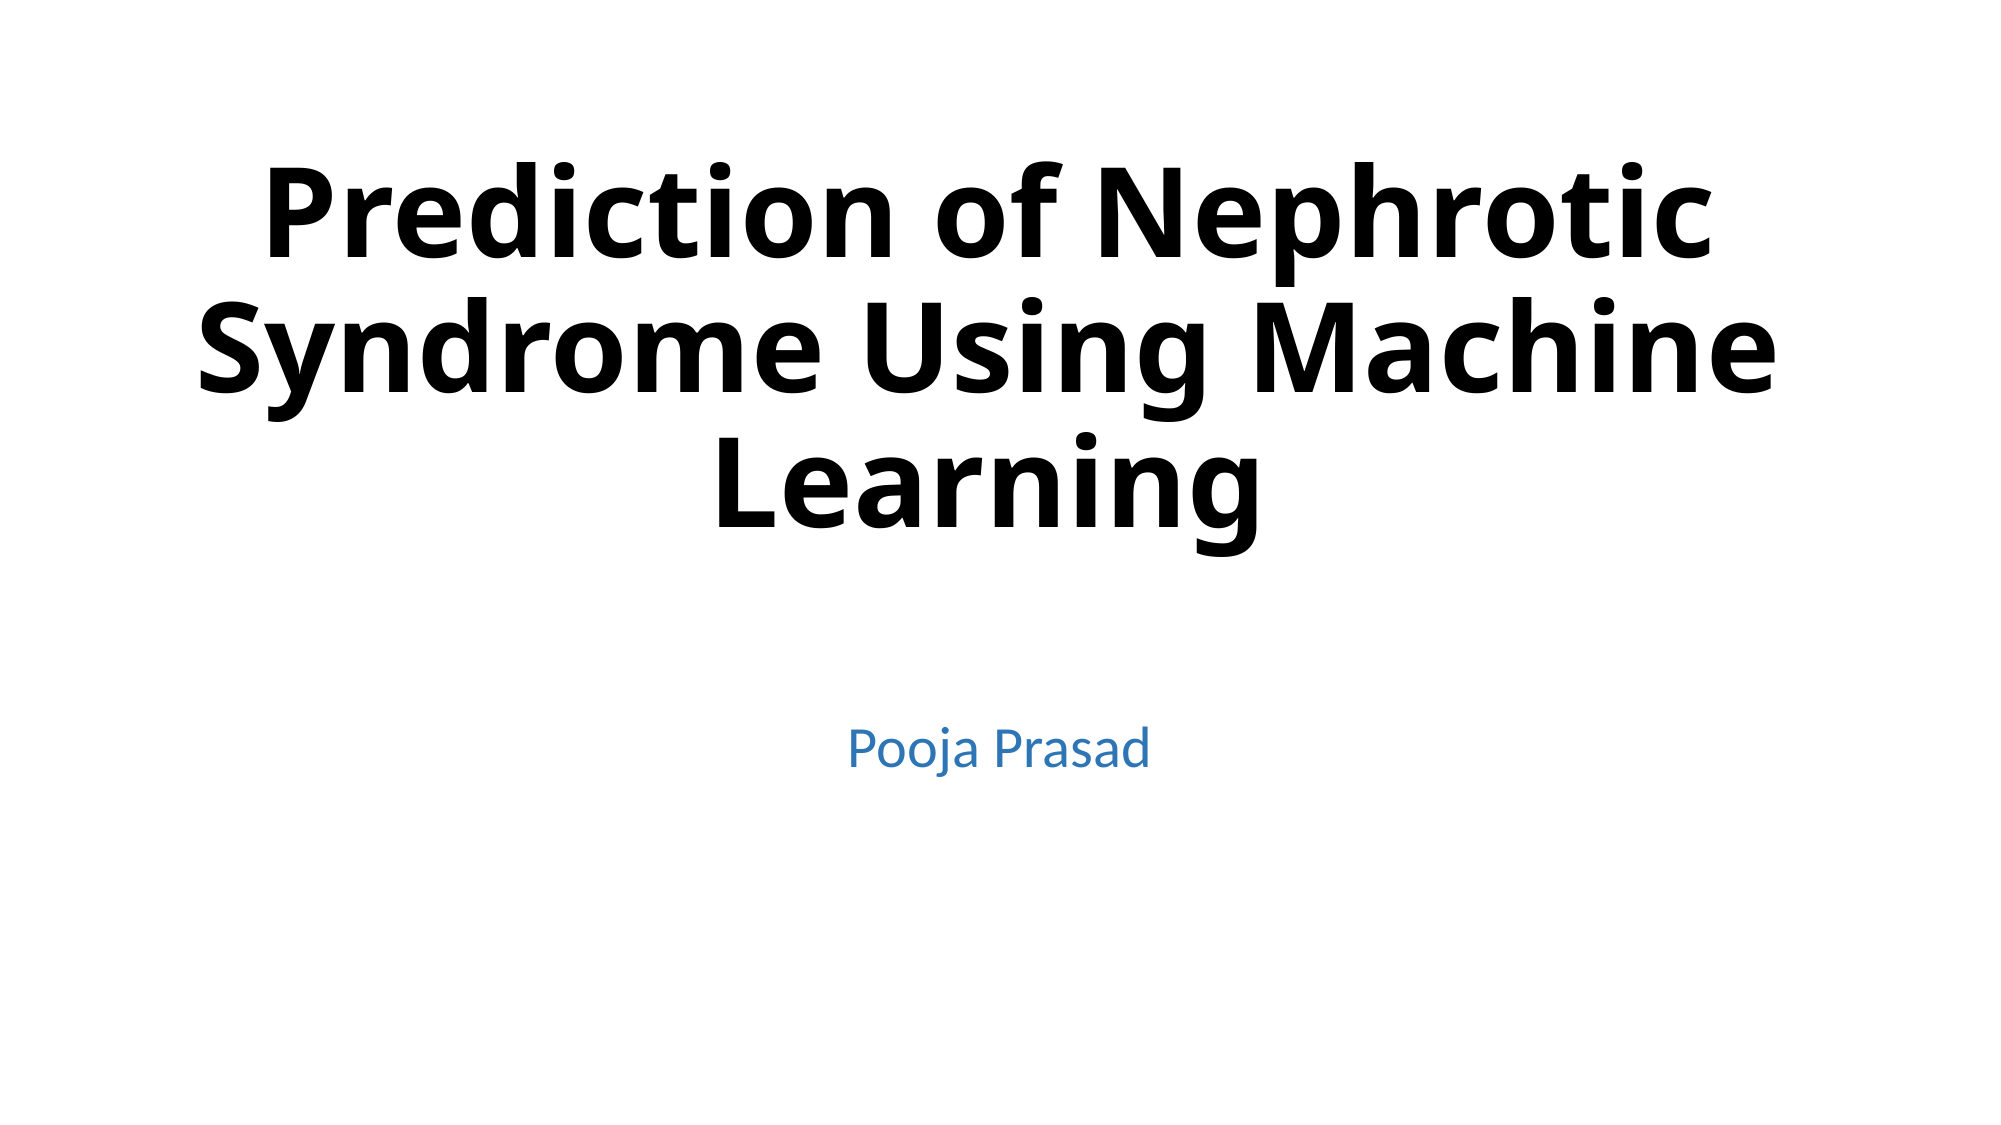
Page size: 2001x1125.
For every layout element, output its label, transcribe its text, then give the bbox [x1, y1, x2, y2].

title Prediction of Nephrotic Syndrome Using Machine Learning [64, 70, 1912, 563]
subtitle Pooja Prasad [249, 710, 1750, 863]
